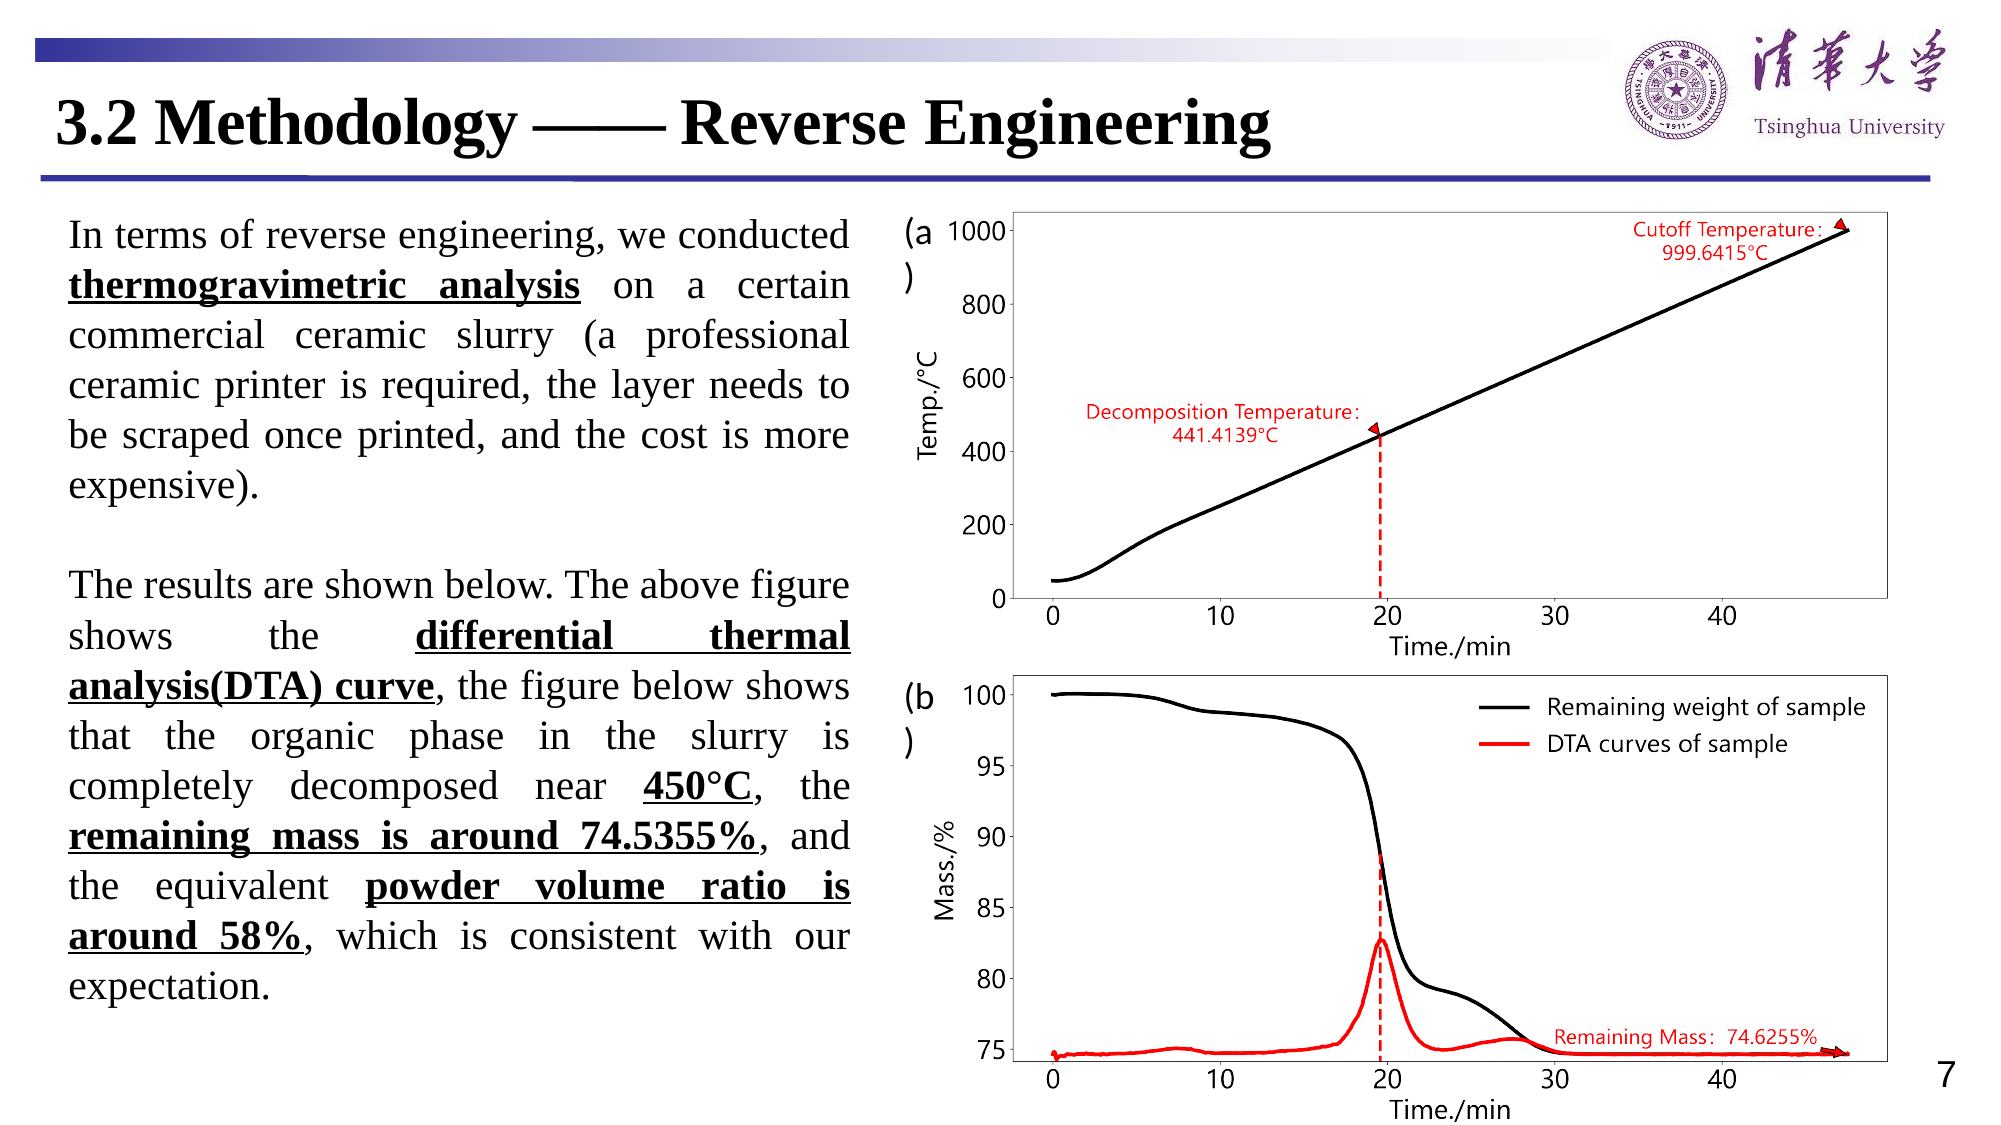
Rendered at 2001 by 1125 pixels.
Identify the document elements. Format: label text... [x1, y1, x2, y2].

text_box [872, 77, 2000, 1125]
text_box In terms of reverse engineering, we conducted thermogravimetric analysis on a certain commercial ceramic slurry (a professional ceramic printer is required, the layer needs to be scraped once printed, and the cost is more expensive). The results are shown below. The above figure shows the differential thermal analysis(DTA) curve, the figure below shows that the organic phase in the slurry is completely decomposed near 450°C, the remaining mass is around 74.5355%, and the equivalent powder volume ratio is around 58%, which is consistent with our expectation. [53, 199, 866, 1015]
title 3.2 Methodology —— Reverse Engineering [53, 166, 867, 266]
text_box [40, 175, 53, 182]
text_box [34, 12, 1963, 155]
